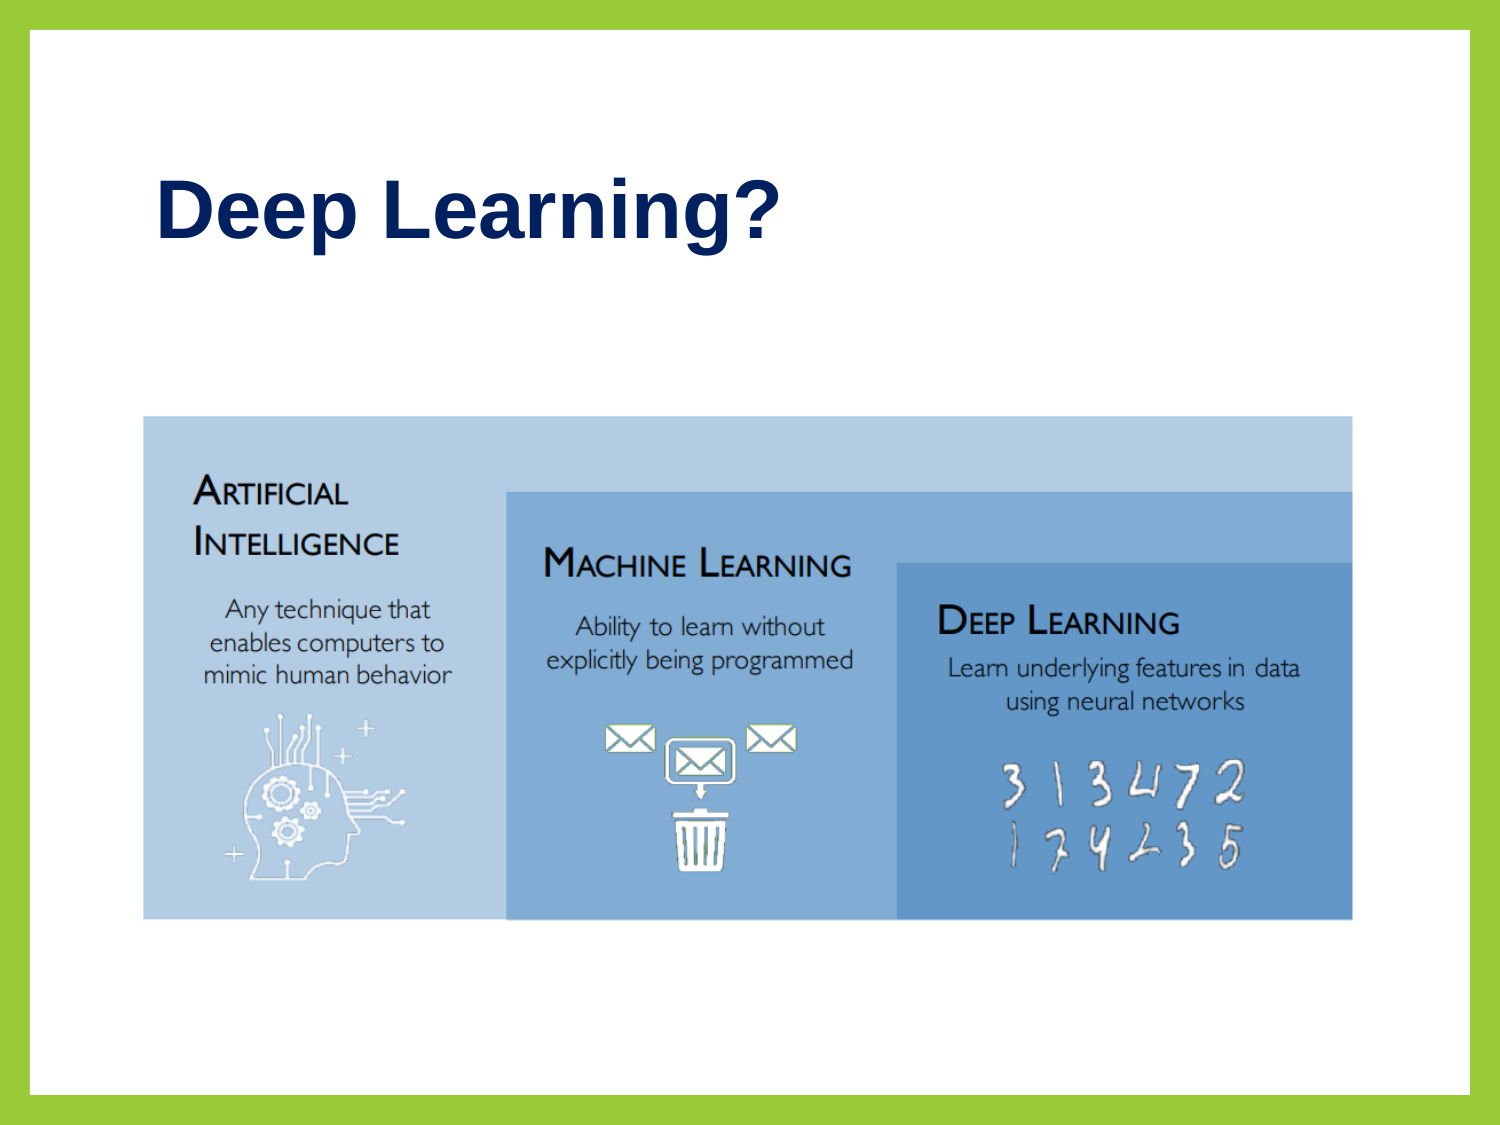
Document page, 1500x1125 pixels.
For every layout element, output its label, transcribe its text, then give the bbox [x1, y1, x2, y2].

title Deep Learning? [140, 99, 1356, 323]
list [140, 413, 1356, 924]
